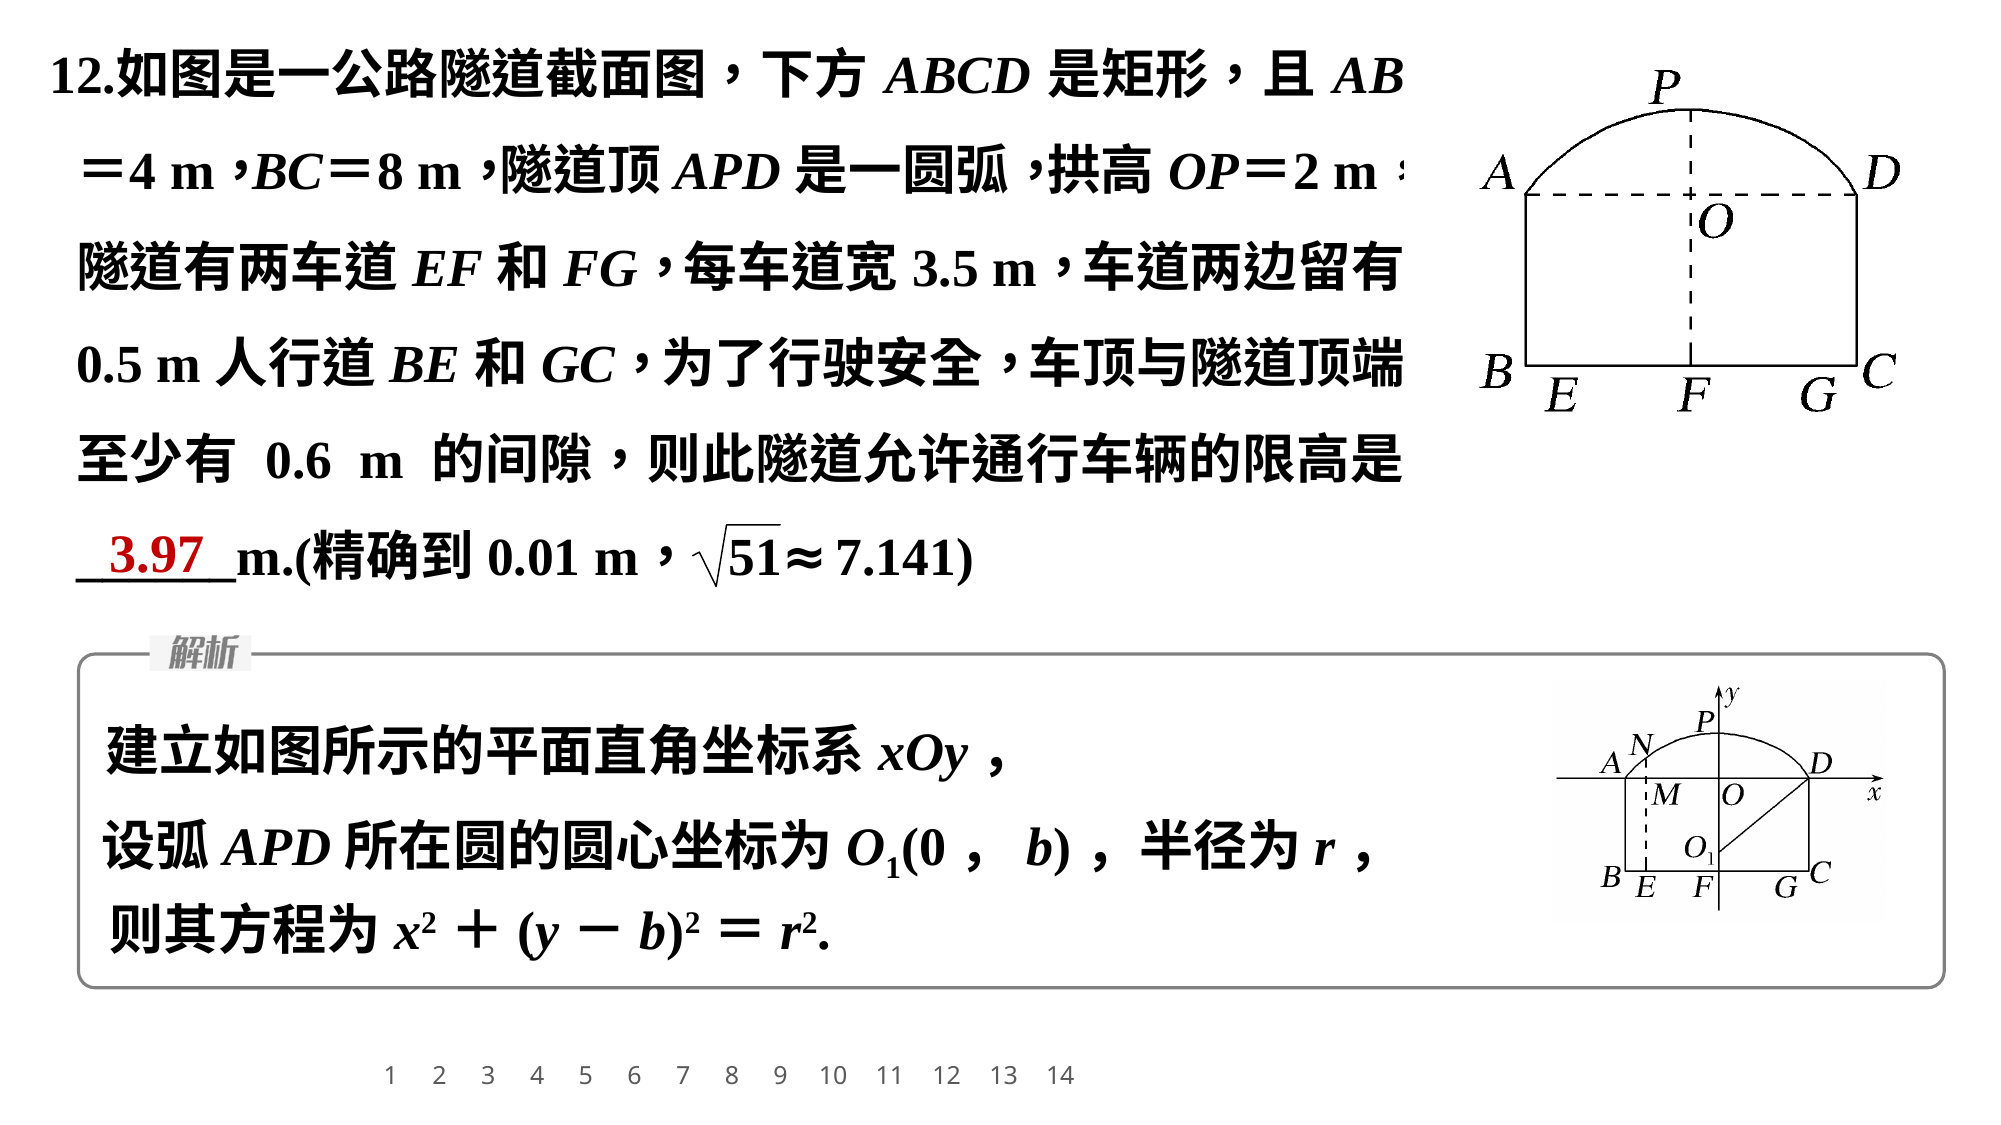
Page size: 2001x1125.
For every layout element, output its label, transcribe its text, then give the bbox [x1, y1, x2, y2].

text_box 则其方程为x2＋(y－b)2＝r2. [1945, 855, 1951, 968]
picture [1551, 680, 1886, 924]
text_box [49, 26, 1404, 648]
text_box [78, 635, 1945, 988]
picture [1461, 60, 1922, 426]
